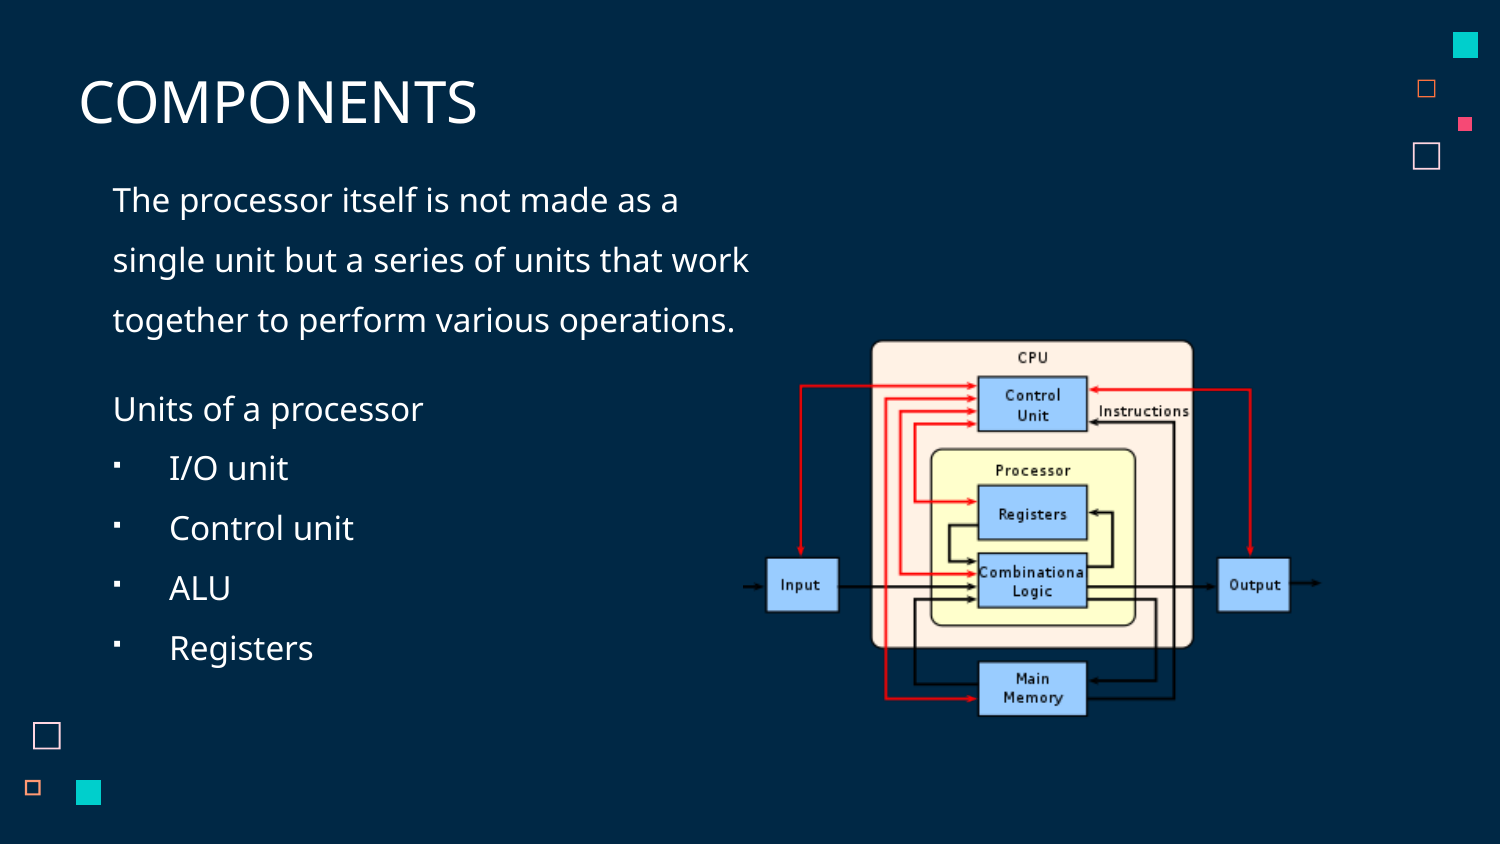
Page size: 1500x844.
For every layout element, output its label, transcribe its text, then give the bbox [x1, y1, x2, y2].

text_box Units of a processor I/O unit Control unit ALU Registers [97, 352, 442, 737]
text_box COMPONENTS [63, 50, 1033, 145]
picture [743, 332, 1323, 729]
text_box The processor itself is not made as a single unit but a series of units that work together to perform various operations. [97, 144, 779, 314]
